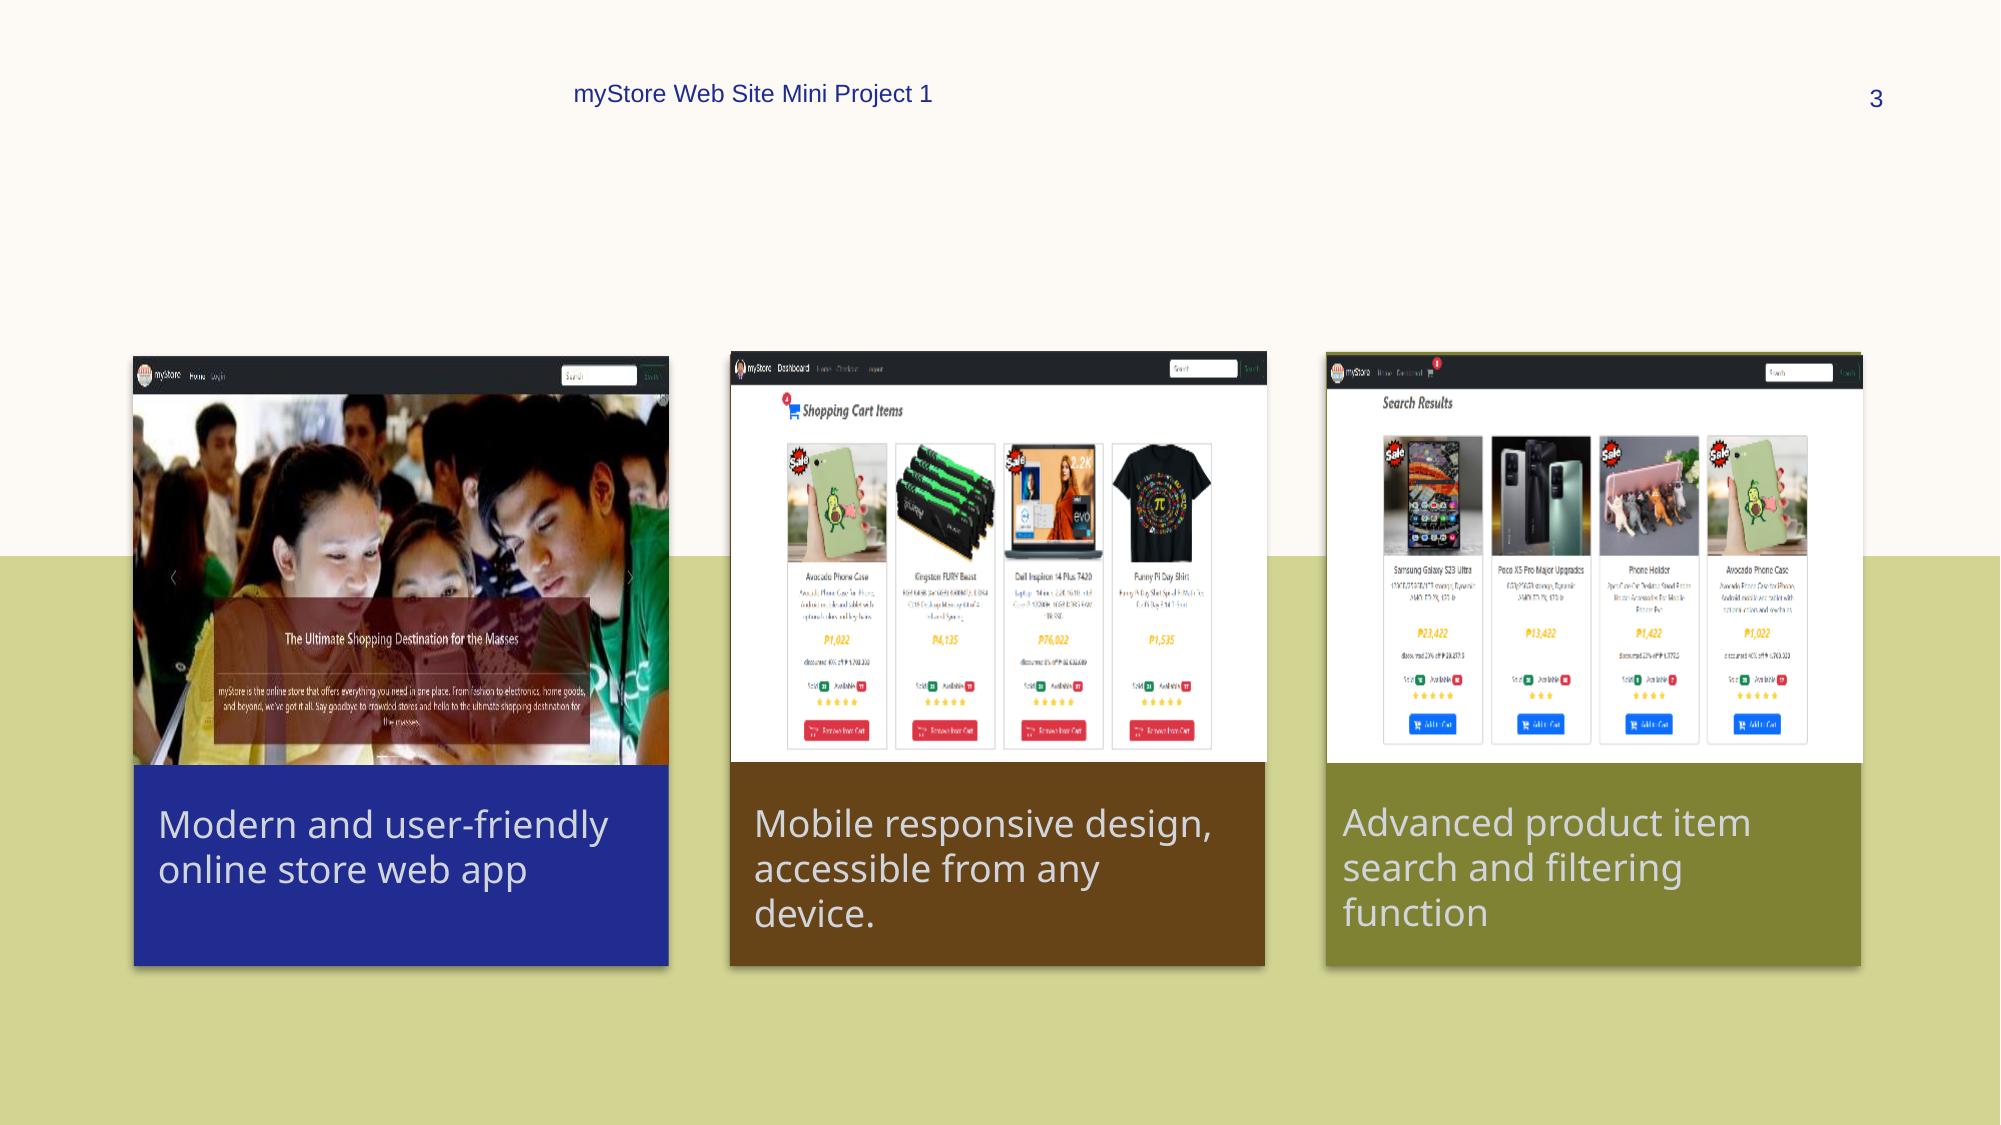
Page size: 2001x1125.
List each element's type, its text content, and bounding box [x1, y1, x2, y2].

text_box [1325, 351, 1863, 967]
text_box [729, 351, 1267, 967]
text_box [133, 356, 669, 967]
footer myStore Web Site Mini Project 1 [558, 70, 1084, 116]
slide_number 3 [1795, 75, 1958, 120]
